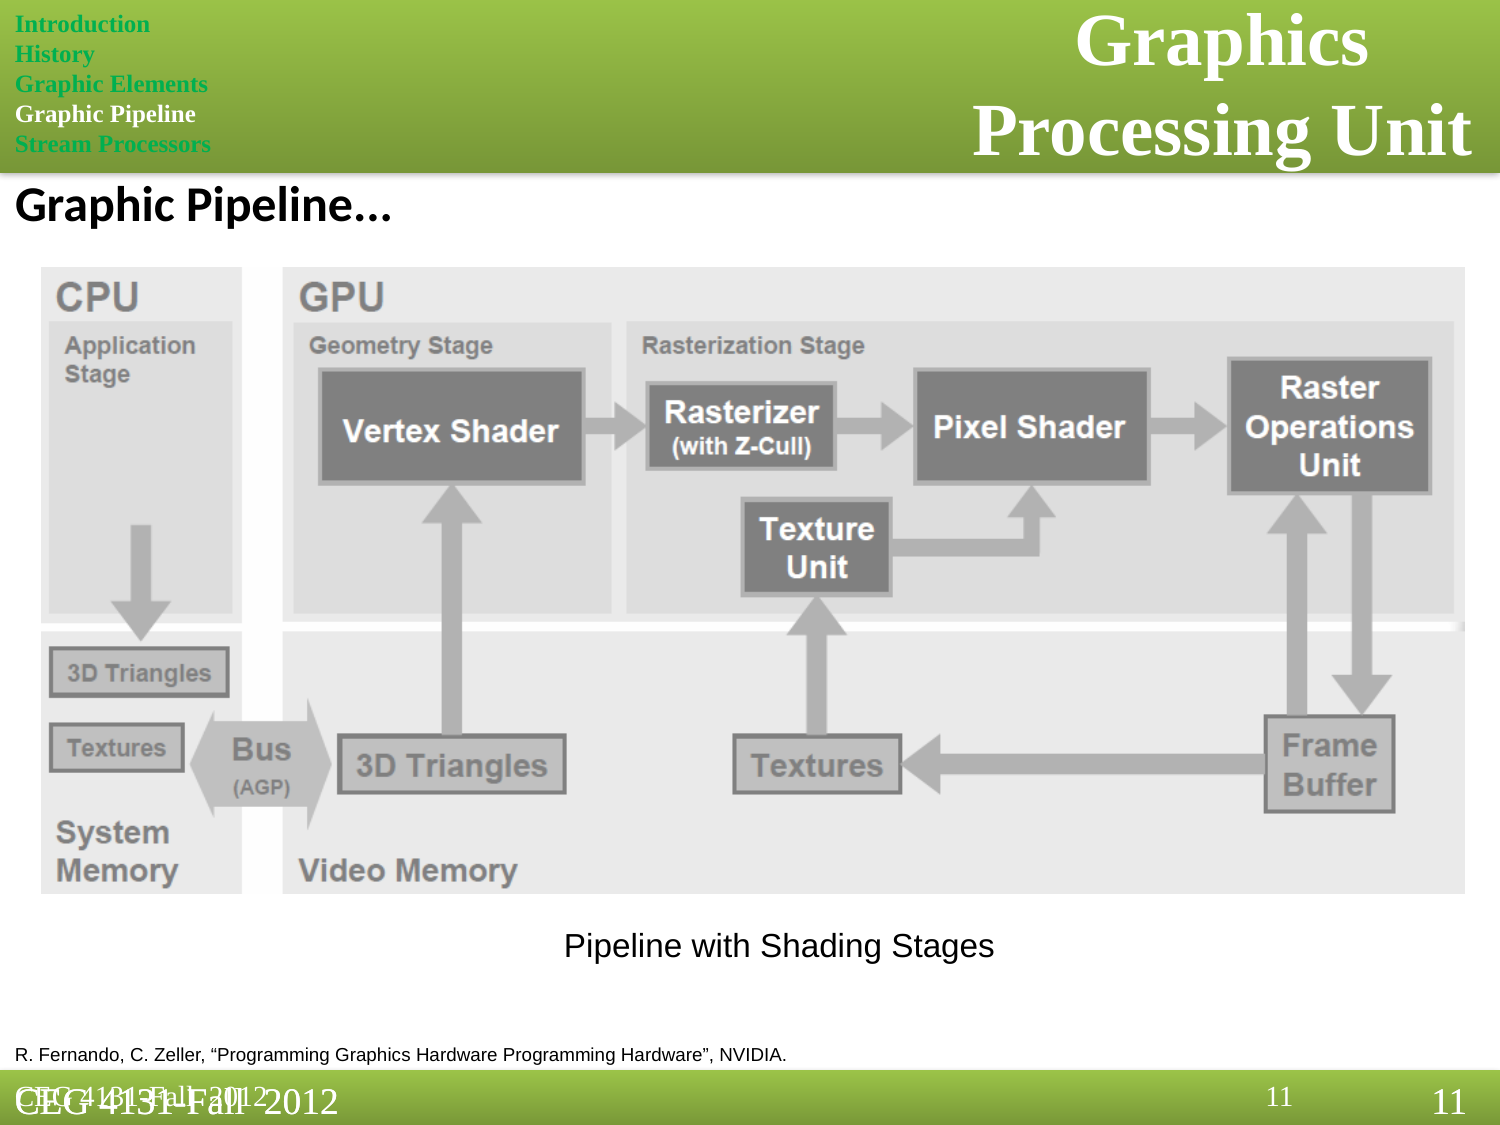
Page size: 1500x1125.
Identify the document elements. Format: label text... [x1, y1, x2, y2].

list Graphic Pipeline... [0, 172, 428, 239]
text_box R. Fernando, C. Zeller, “Programming Graphics Hardware Programming Hardware”, NVIDIA. [0, 1035, 904, 1073]
text_box Pipeline with Shading Stages [549, 916, 1105, 972]
text_box CEG 4131-Fall 2012 11 [0, 1069, 1495, 1125]
picture [41, 266, 1465, 894]
text_box Introduction History Graphic Elements Graphic Pipeline Stream Processors [0, 0, 455, 165]
